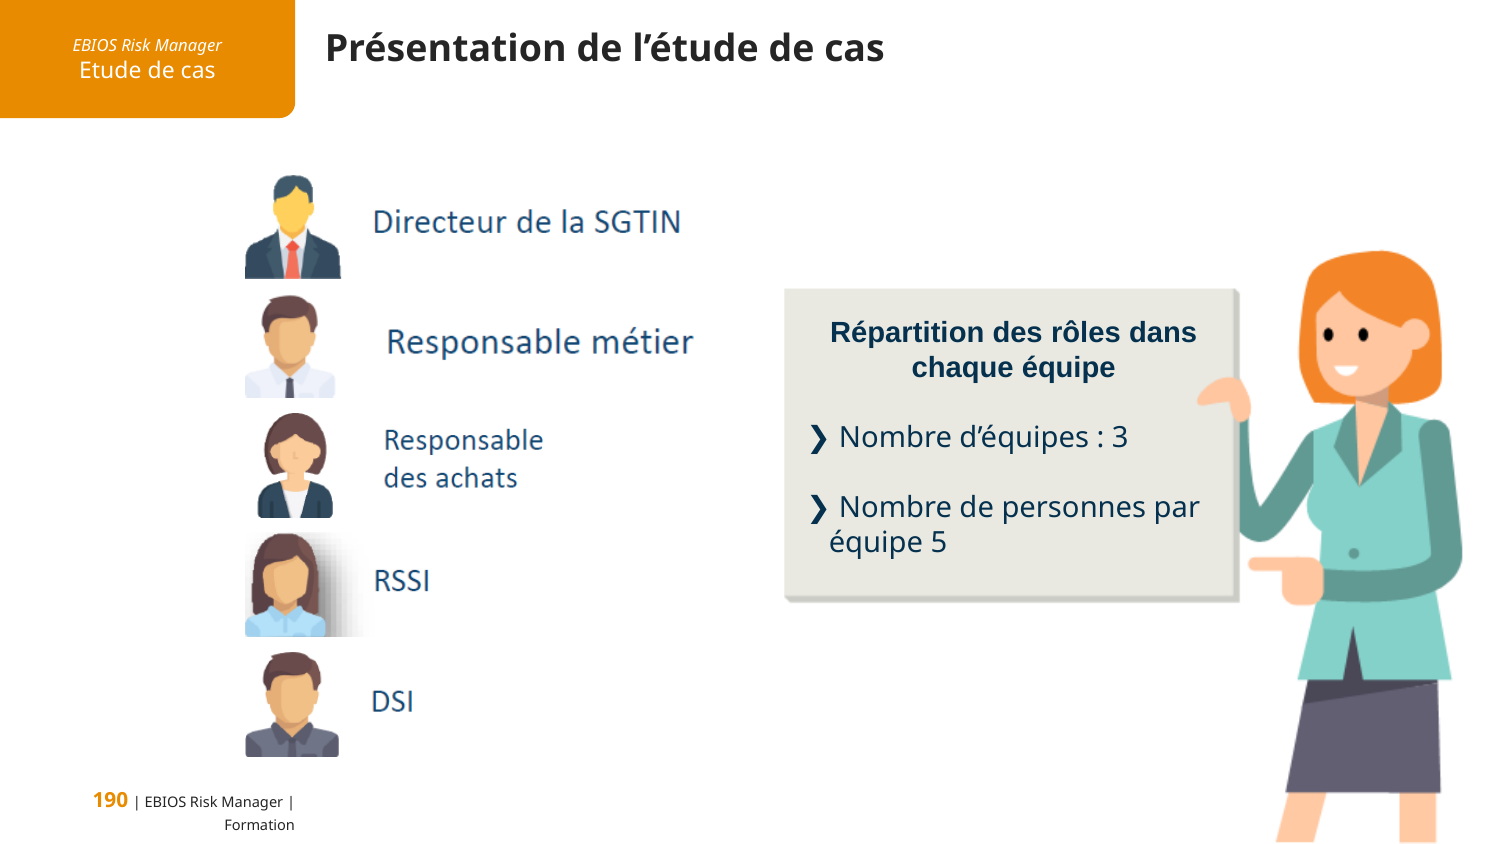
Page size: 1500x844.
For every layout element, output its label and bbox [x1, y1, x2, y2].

text_box [324, 23, 1447, 69]
picture [244, 651, 413, 757]
picture [244, 173, 681, 279]
picture [244, 293, 696, 398]
picture [783, 230, 1464, 844]
picture [244, 532, 430, 637]
picture [244, 412, 544, 518]
